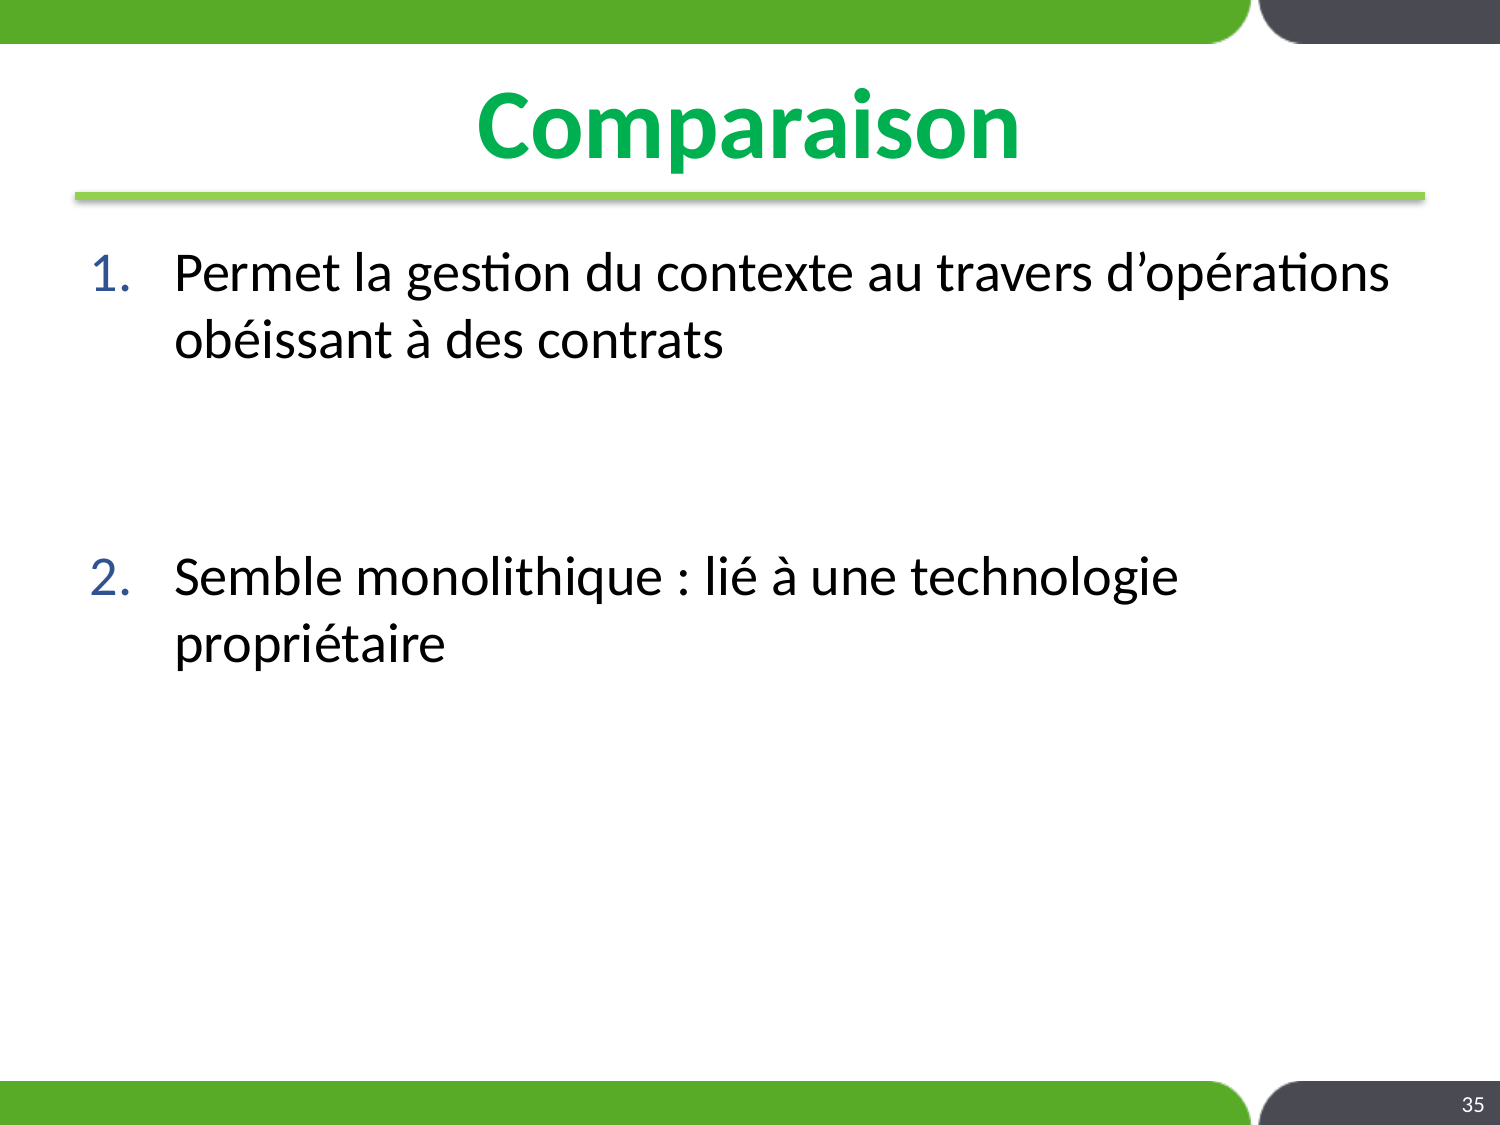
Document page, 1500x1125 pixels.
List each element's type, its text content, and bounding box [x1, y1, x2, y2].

list Permet la gestion du contexte au travers d’opérations obéissant à des contrats Semble monolithique : lié à une technologie propriétaire [75, 227, 1425, 1058]
title Comparaison [75, 50, 1425, 181]
slide_number 35 [1267, 1081, 1500, 1125]
